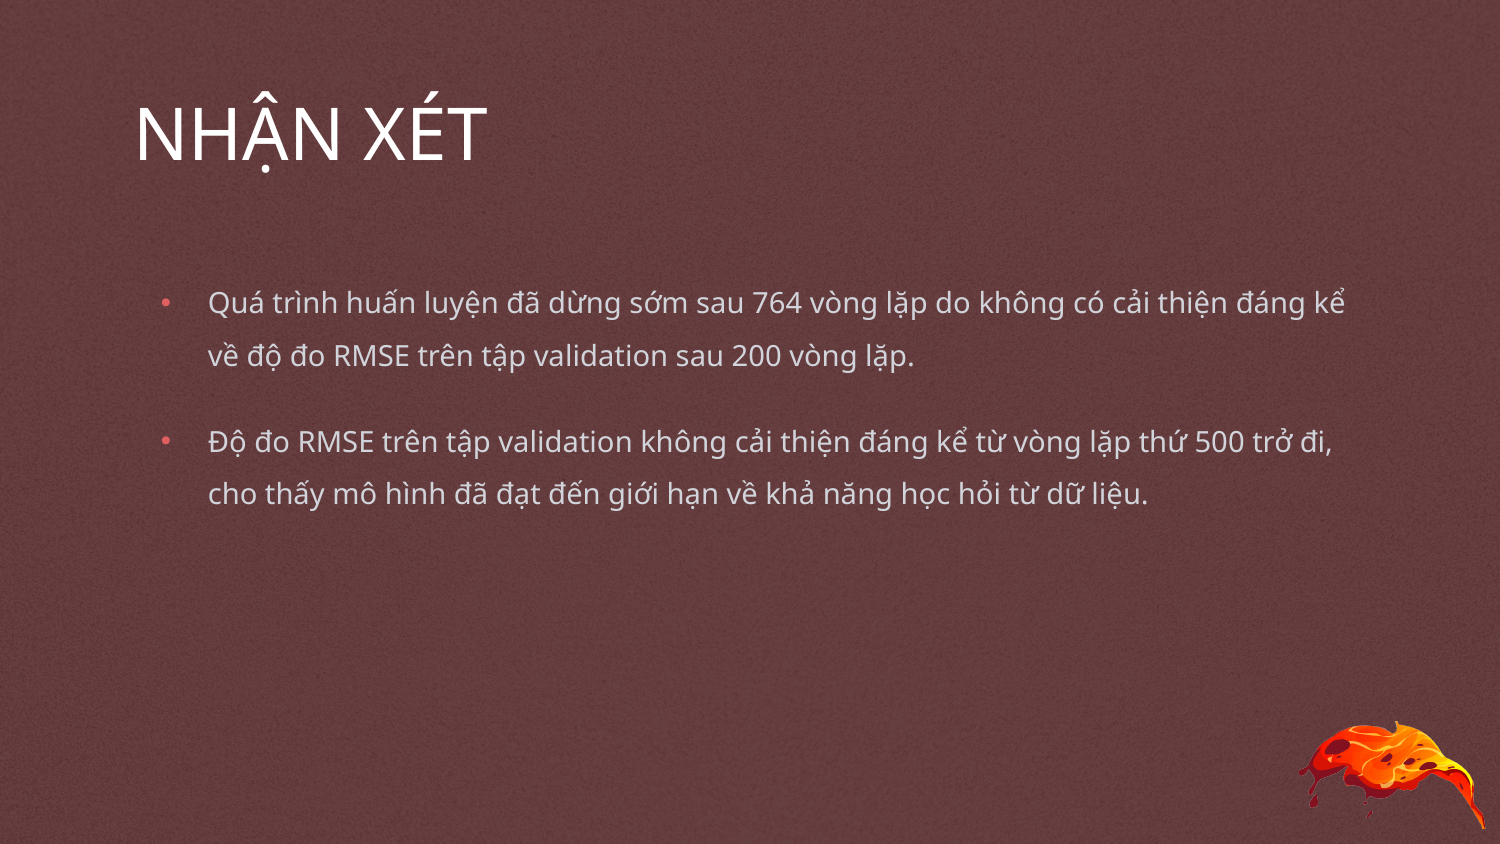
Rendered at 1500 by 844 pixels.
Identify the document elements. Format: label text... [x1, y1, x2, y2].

title NHẬN XÉT [118, 72, 1382, 167]
subtitle Quá trình huấn luyện đã dừng sớm sau 764 vòng lặp do không có cải thiện đáng kể về độ đo RMSE trên tập validation sau 200 vòng lặp. Độ đo RMSE trên tập validation không cải thiện đáng kể từ vòng lặp thứ 500 trở đi, cho thấy mô hình đã đạt đến giới hạn về khả năng học hỏi từ dữ liệu. [145, 252, 1382, 724]
picture [1298, 721, 1489, 829]
